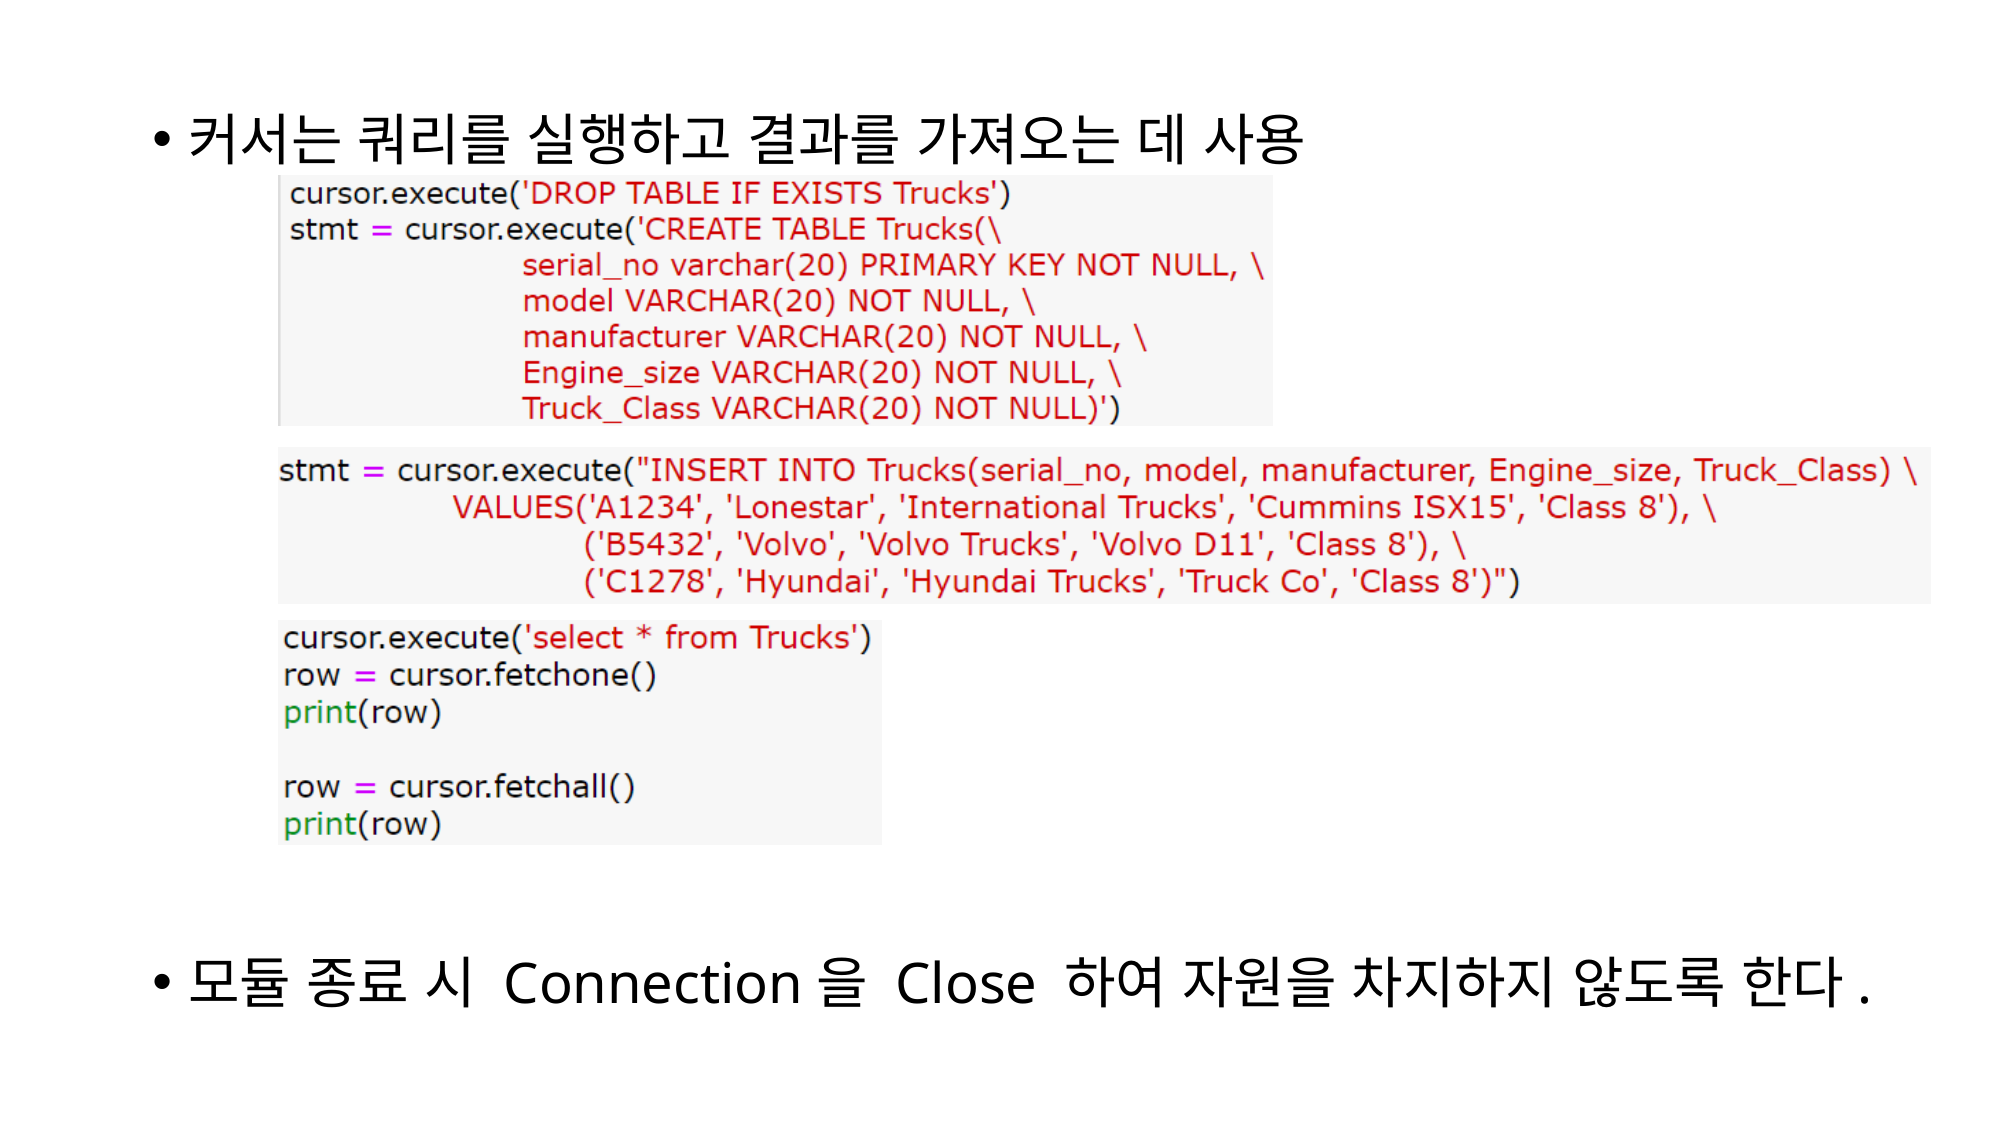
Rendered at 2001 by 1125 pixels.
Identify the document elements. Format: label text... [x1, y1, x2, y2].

picture [278, 447, 1931, 604]
picture [278, 620, 882, 845]
picture [278, 175, 1273, 426]
list 커서는 쿼리를 실행하고 결과를 가져오는 데 사용 모듈 종료 시 Connection을 Close 하여 자원을 차지하지 않도록 한다. [137, 90, 1863, 1107]
